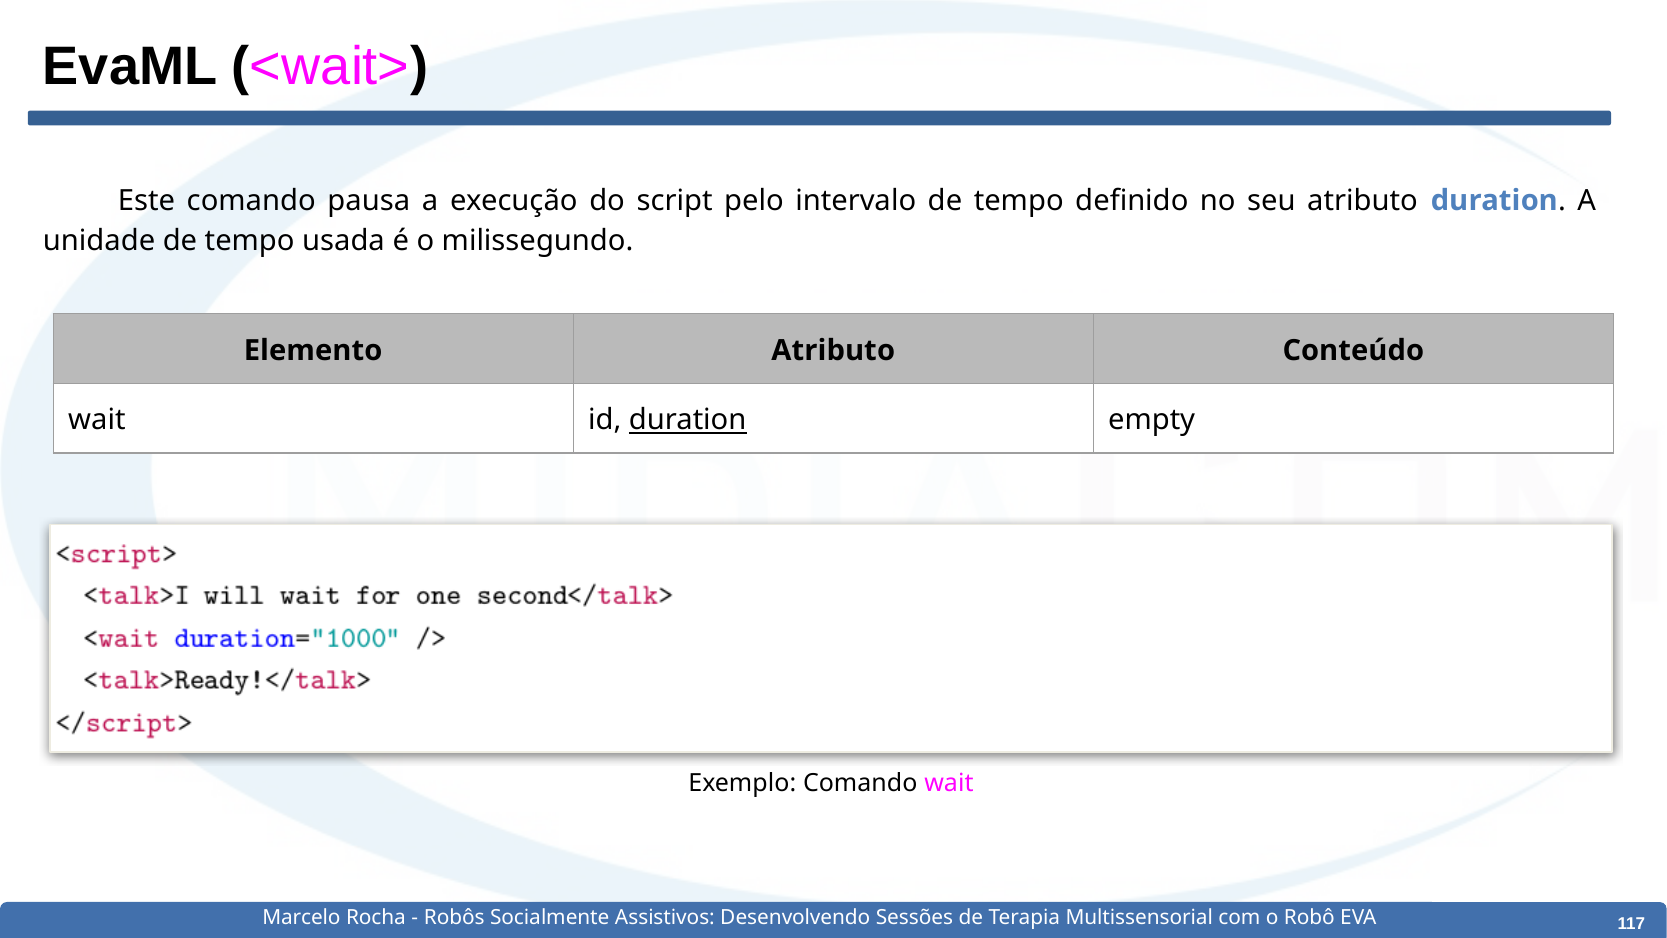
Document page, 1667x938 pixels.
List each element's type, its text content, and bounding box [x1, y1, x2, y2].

table_header Conteúdo [1094, 314, 1613, 383]
table_header Atributo [574, 314, 1093, 383]
table_cell empty [1094, 384, 1613, 452]
table_cell wait [54, 384, 573, 452]
table_header Elemento [54, 314, 573, 383]
slide_number ‹#› [1472, 908, 1661, 938]
table_cell id, duration [574, 384, 1093, 452]
picture [50, 525, 1612, 752]
title EvaML (<wait>) [27, 23, 1612, 111]
text_box Marcelo Rocha - Robôs Socialmente Assistivos: Desenvolvendo Sessões de Terapia Multissensorial com o Robô EVA [166, 891, 1472, 938]
list Este comando pausa a execução do script pelo intervalo de tempo definido no seu atributo duration. A unidade de tempo usada é o milissegundo. [27, 168, 1612, 422]
text_box Exemplo: Comando wait [50, 761, 1612, 811]
